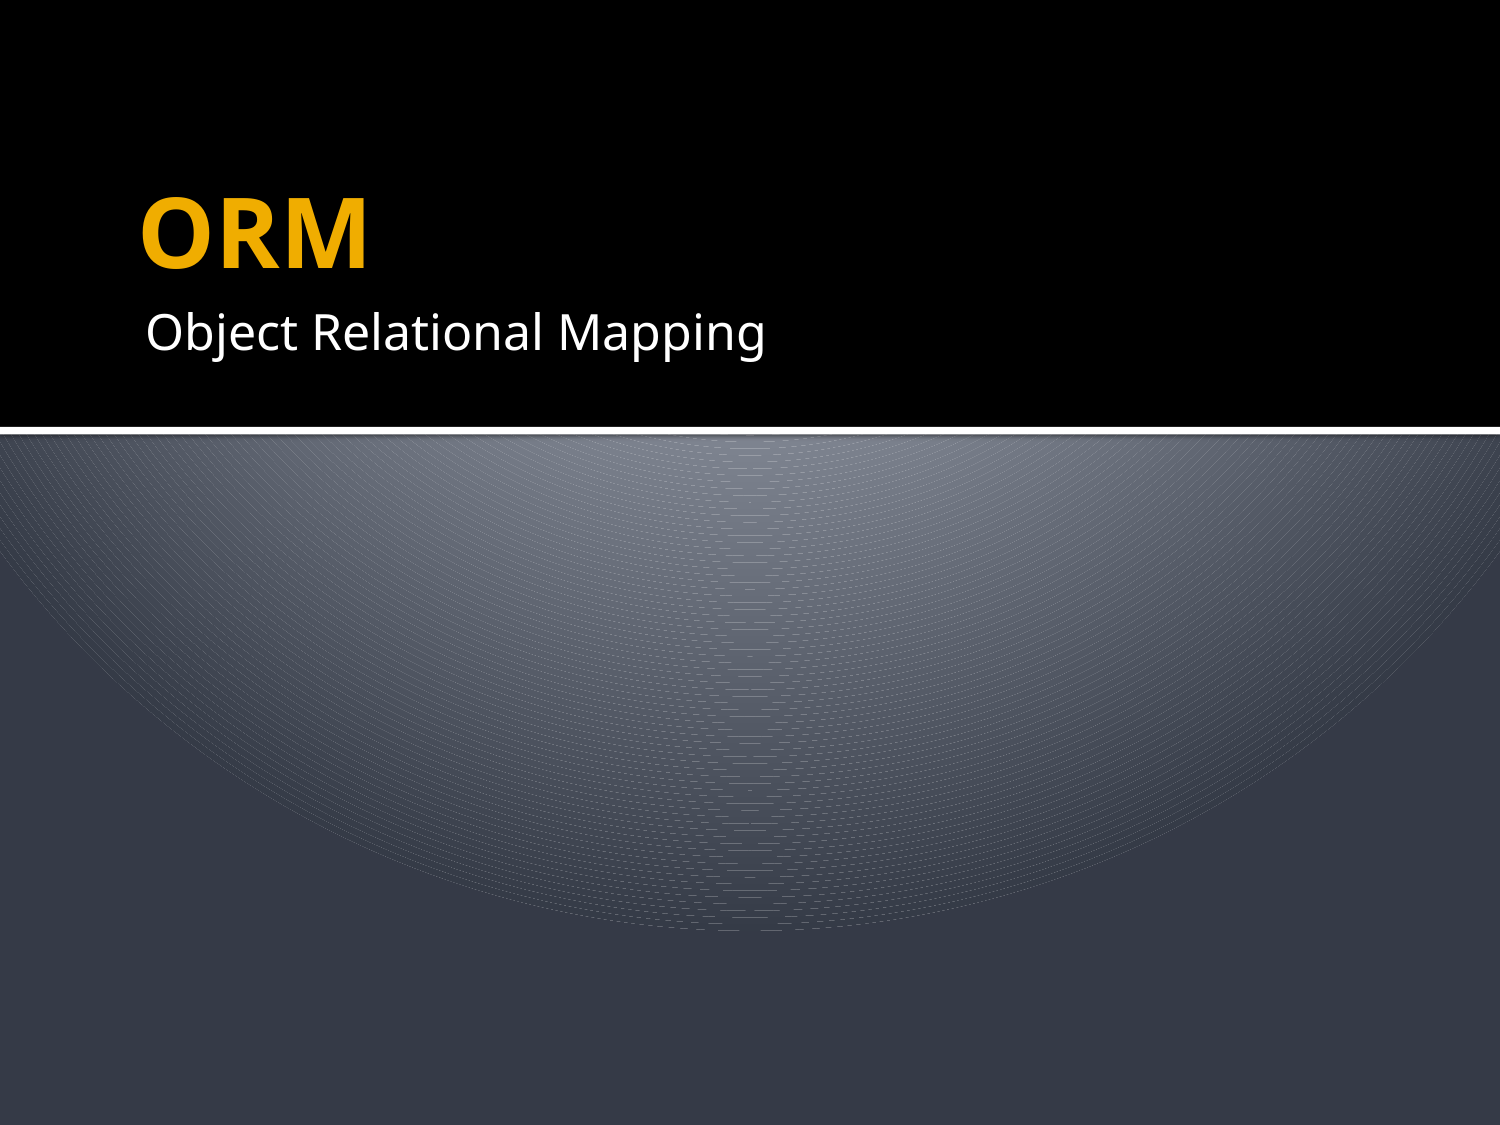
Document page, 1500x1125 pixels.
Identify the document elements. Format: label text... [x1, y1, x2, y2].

list Object Relational Mapping [121, 299, 1438, 413]
title ORM [123, 19, 1438, 288]
